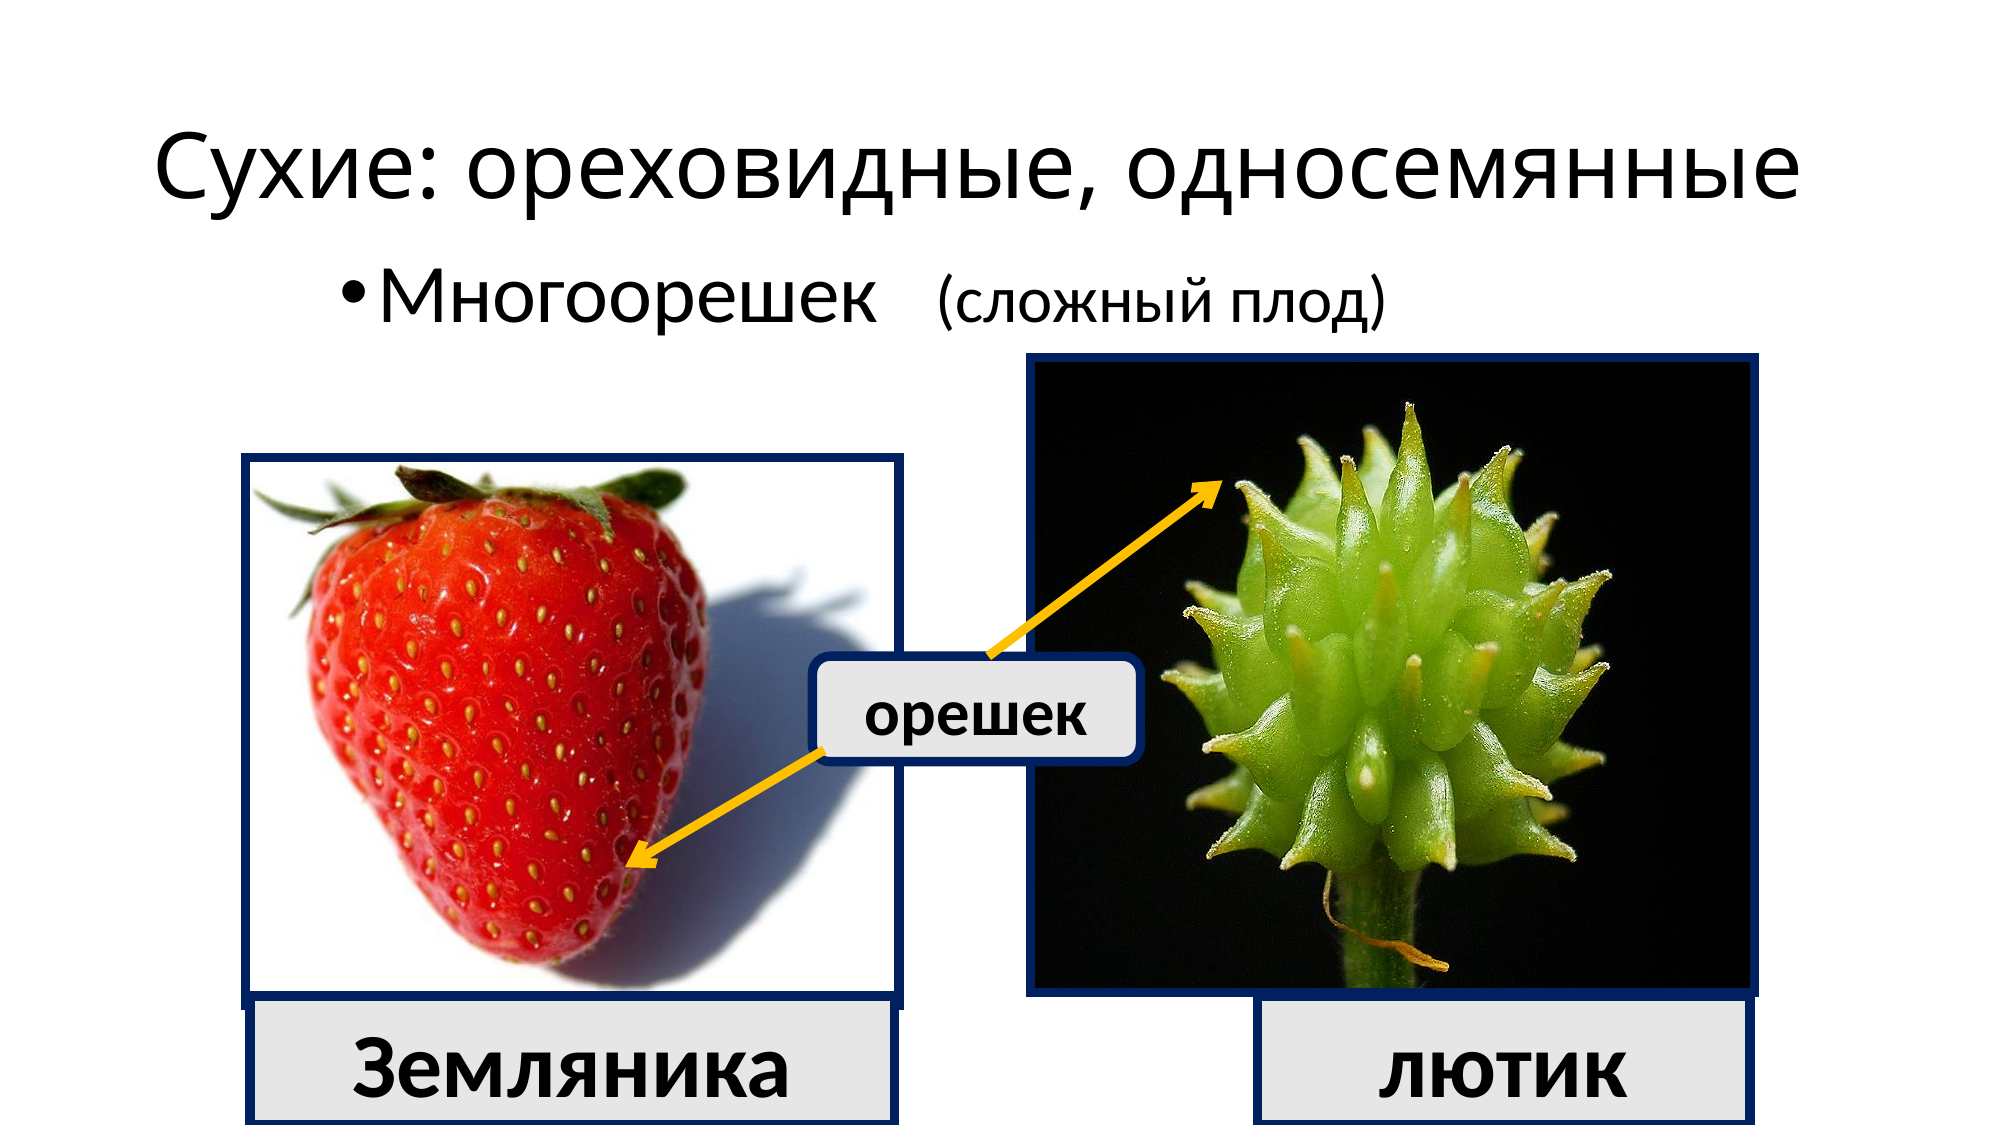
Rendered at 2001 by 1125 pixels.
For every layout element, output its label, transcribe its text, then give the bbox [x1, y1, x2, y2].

list Многоорешек (сложный плод) [324, 242, 1675, 352]
text_box орешек [895, 655, 1035, 763]
text_box Земляника [249, 1001, 895, 1125]
title Сухие: ореховидные, односемянные [137, 59, 1863, 278]
picture [1035, 362, 1751, 988]
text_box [988, 480, 1223, 657]
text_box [624, 749, 825, 868]
text_box лютик [1257, 995, 1751, 1125]
picture [249, 461, 895, 1001]
